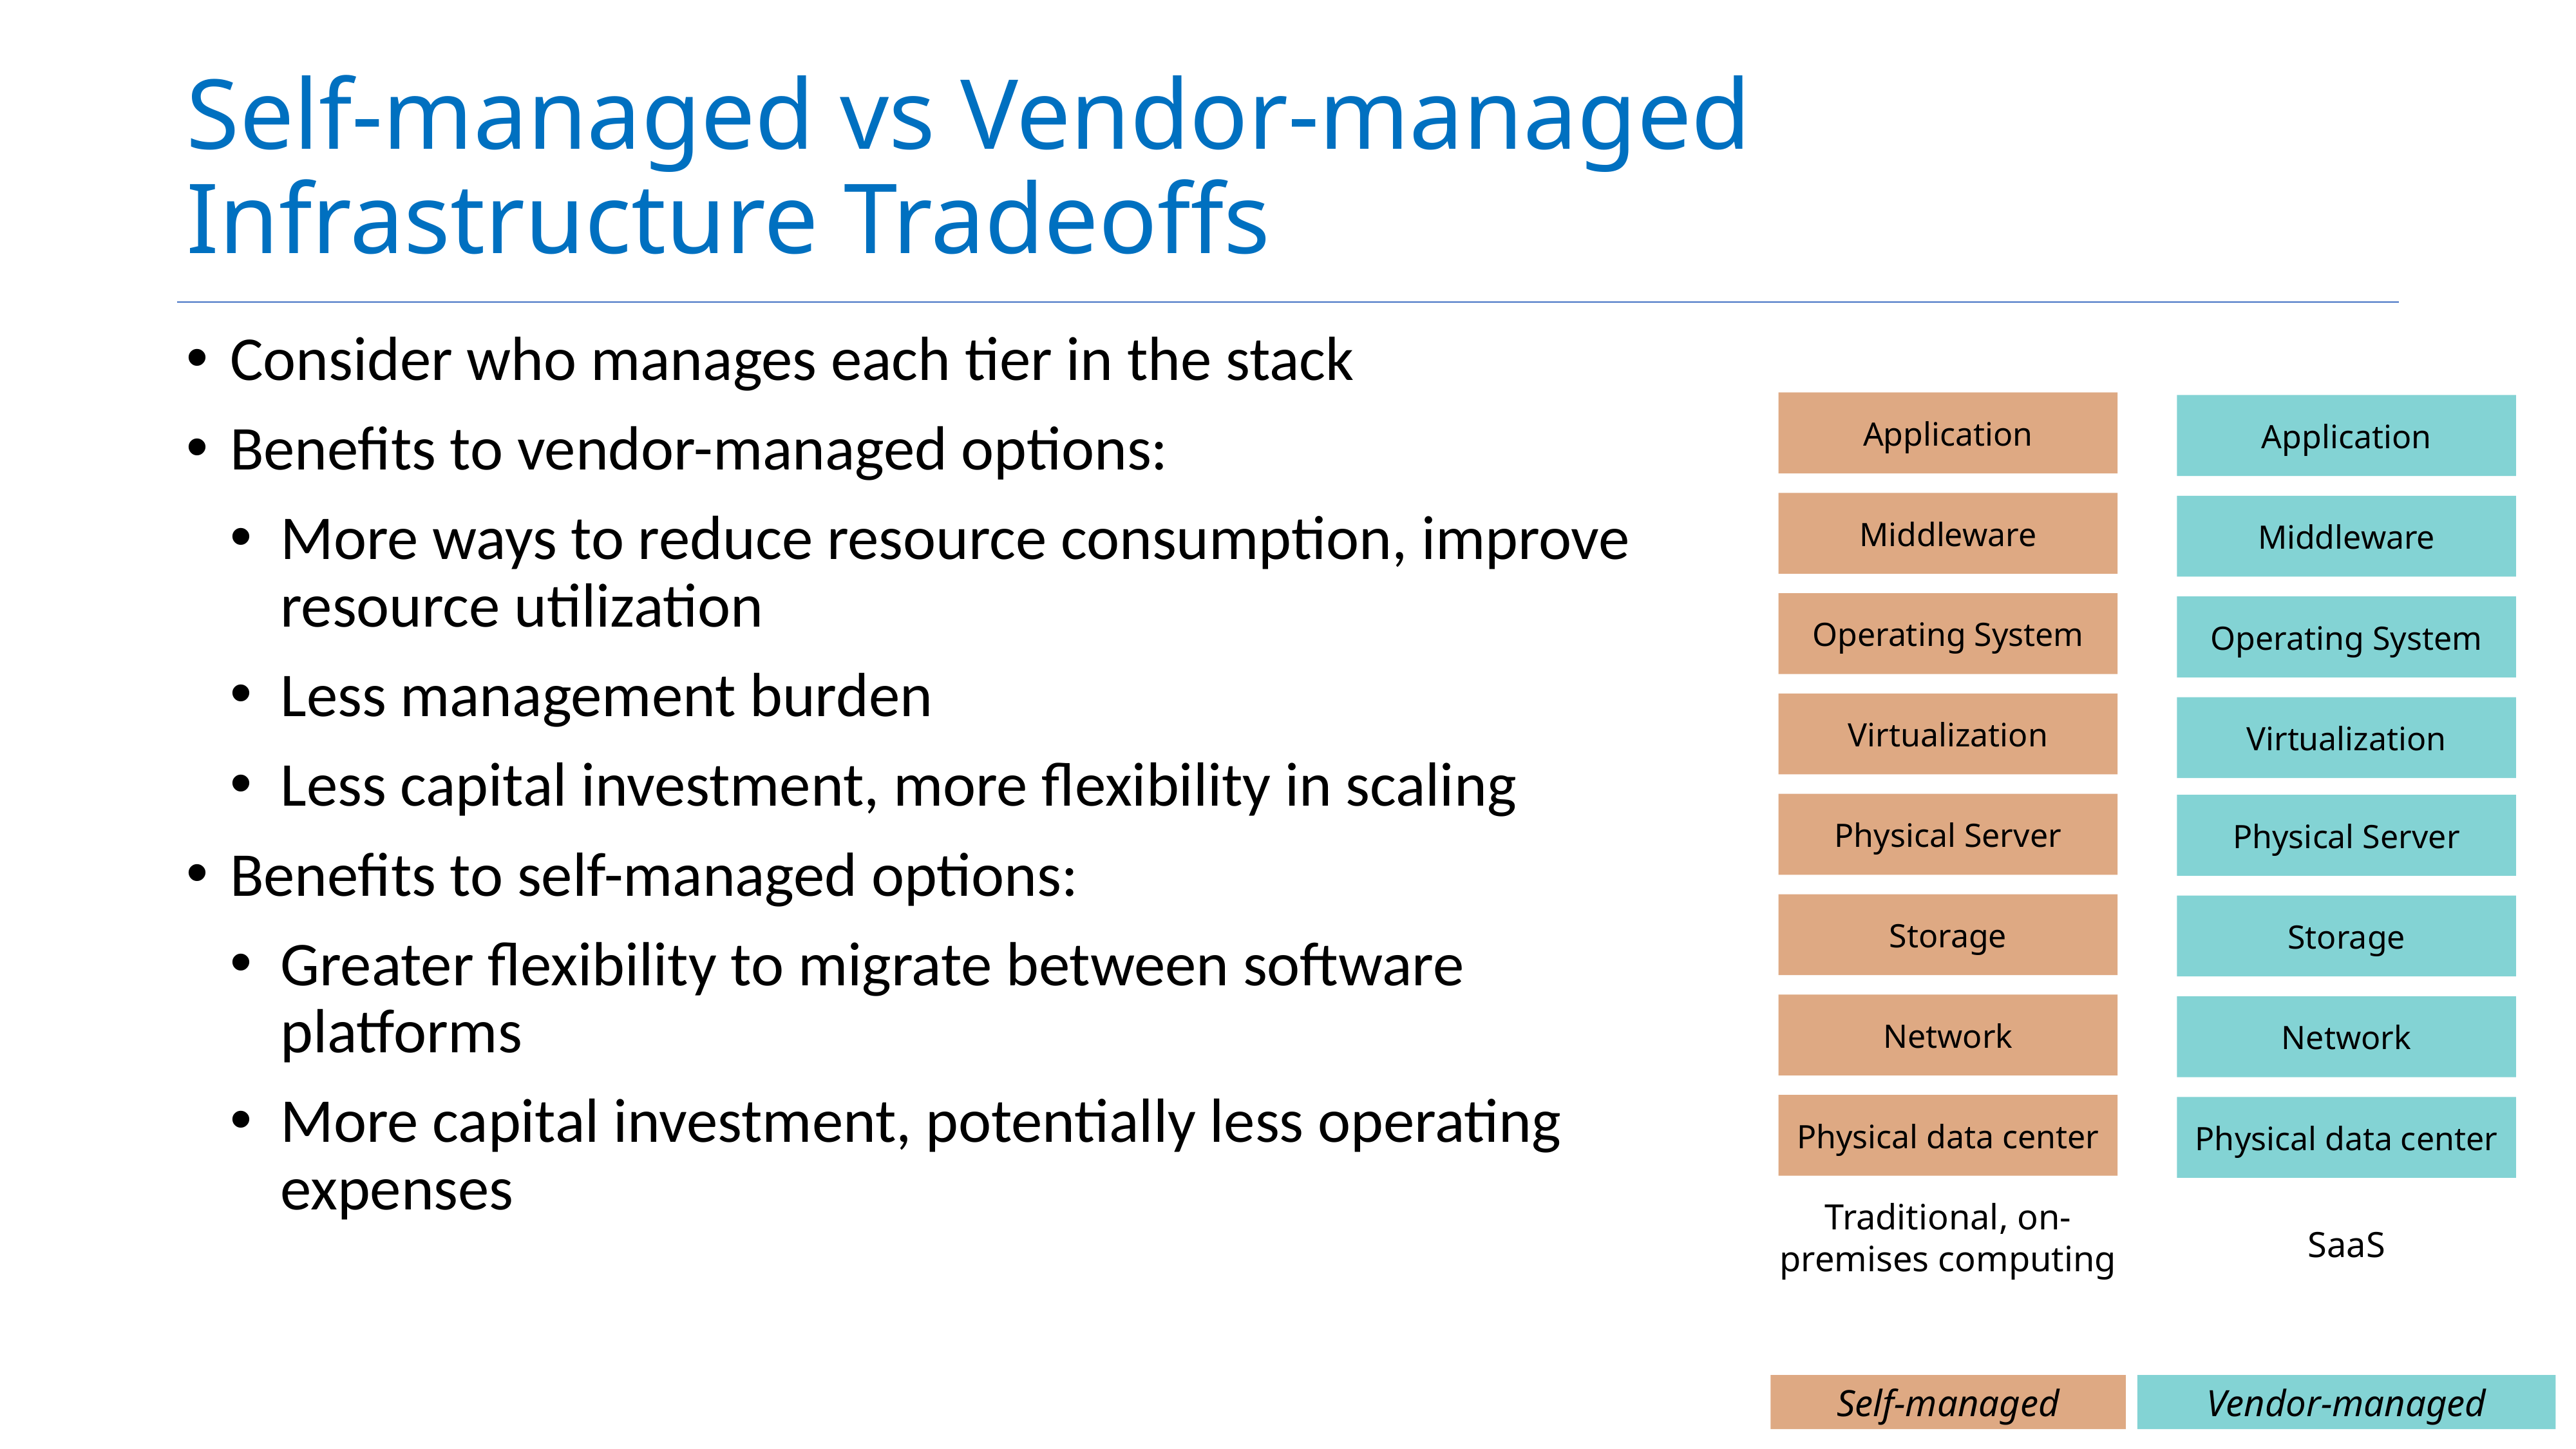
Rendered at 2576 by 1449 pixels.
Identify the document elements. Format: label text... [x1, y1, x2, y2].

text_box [2168, 395, 2524, 1244]
text_box Vendor-managed [2137, 1375, 2556, 1430]
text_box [1770, 392, 2126, 1236]
text_box Self-managed [1770, 1375, 2126, 1430]
list Consider who manages each tier in the stack Benefits to vendor-managed options: More ways to reduce resource consumption, improve resource utilization Less management burden Less capital investment, more flexibility in scaling Benefits to self-managed options: Greater flexibility to migrate between software platforms More capital investment, potentially less operating expenses [176, 316, 1721, 1238]
title Self-managed vs Vendor-managed Infrastructure Tradeoffs [176, 3, 2400, 285]
